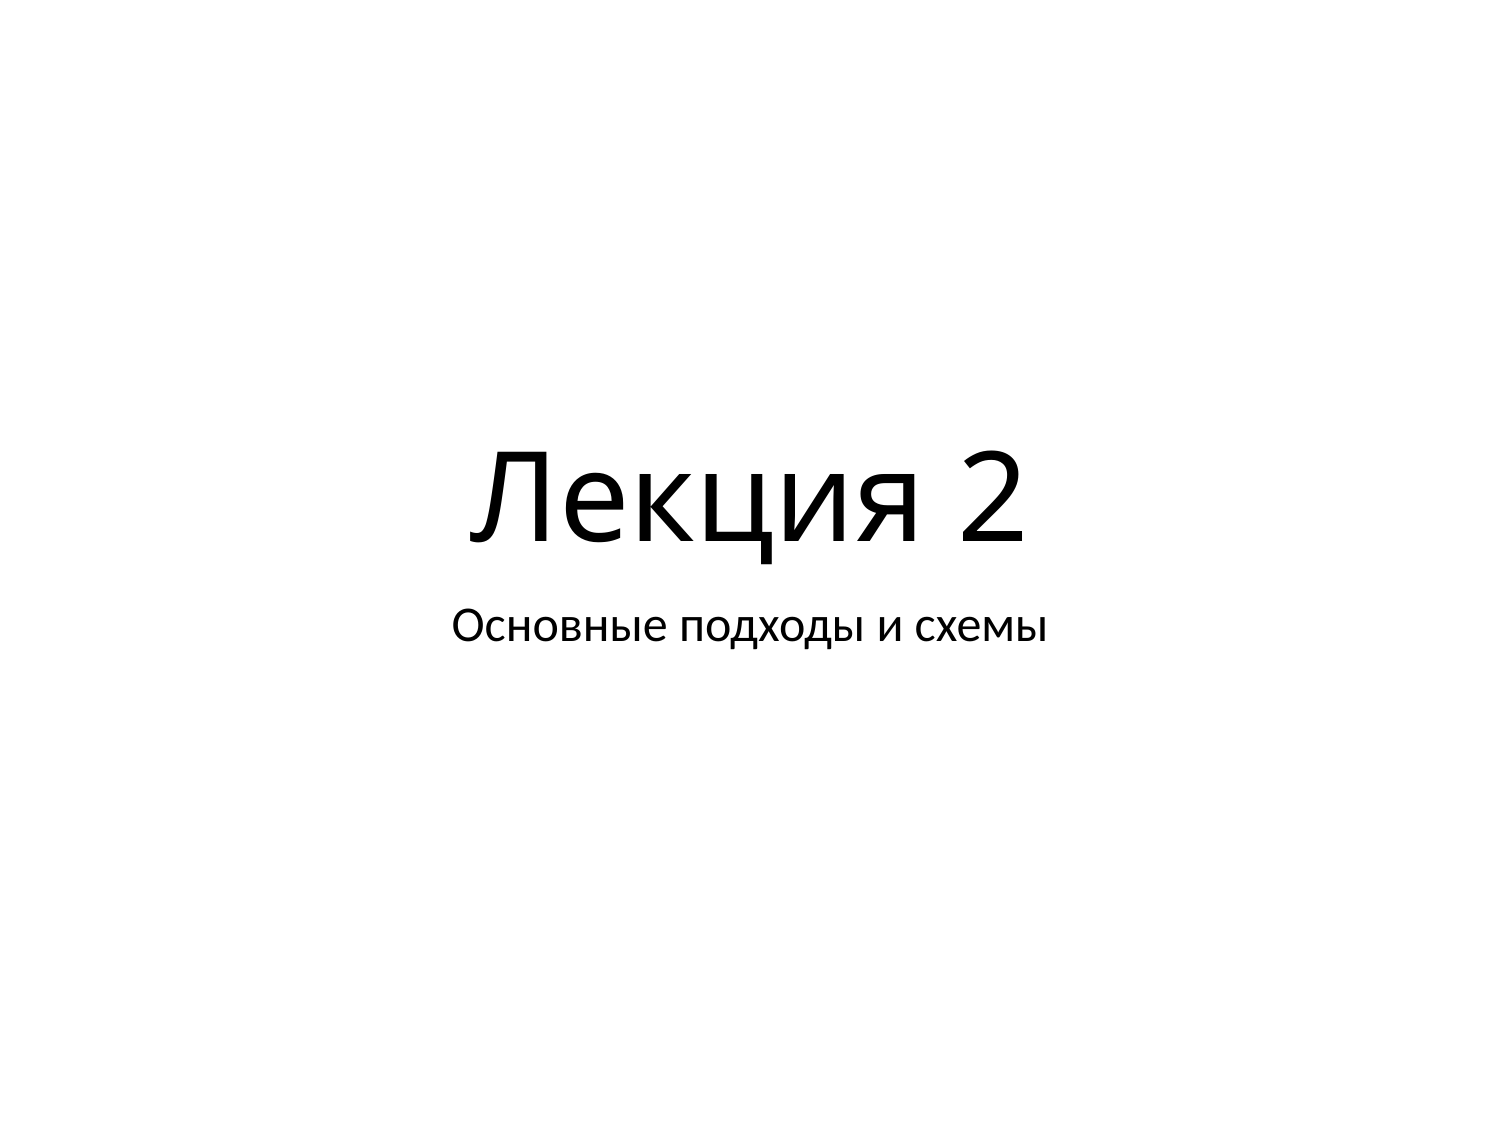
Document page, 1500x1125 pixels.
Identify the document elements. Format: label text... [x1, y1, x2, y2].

subtitle Основные подходы и схемы [187, 590, 1313, 863]
title Лекция 2 [112, 184, 1388, 576]
